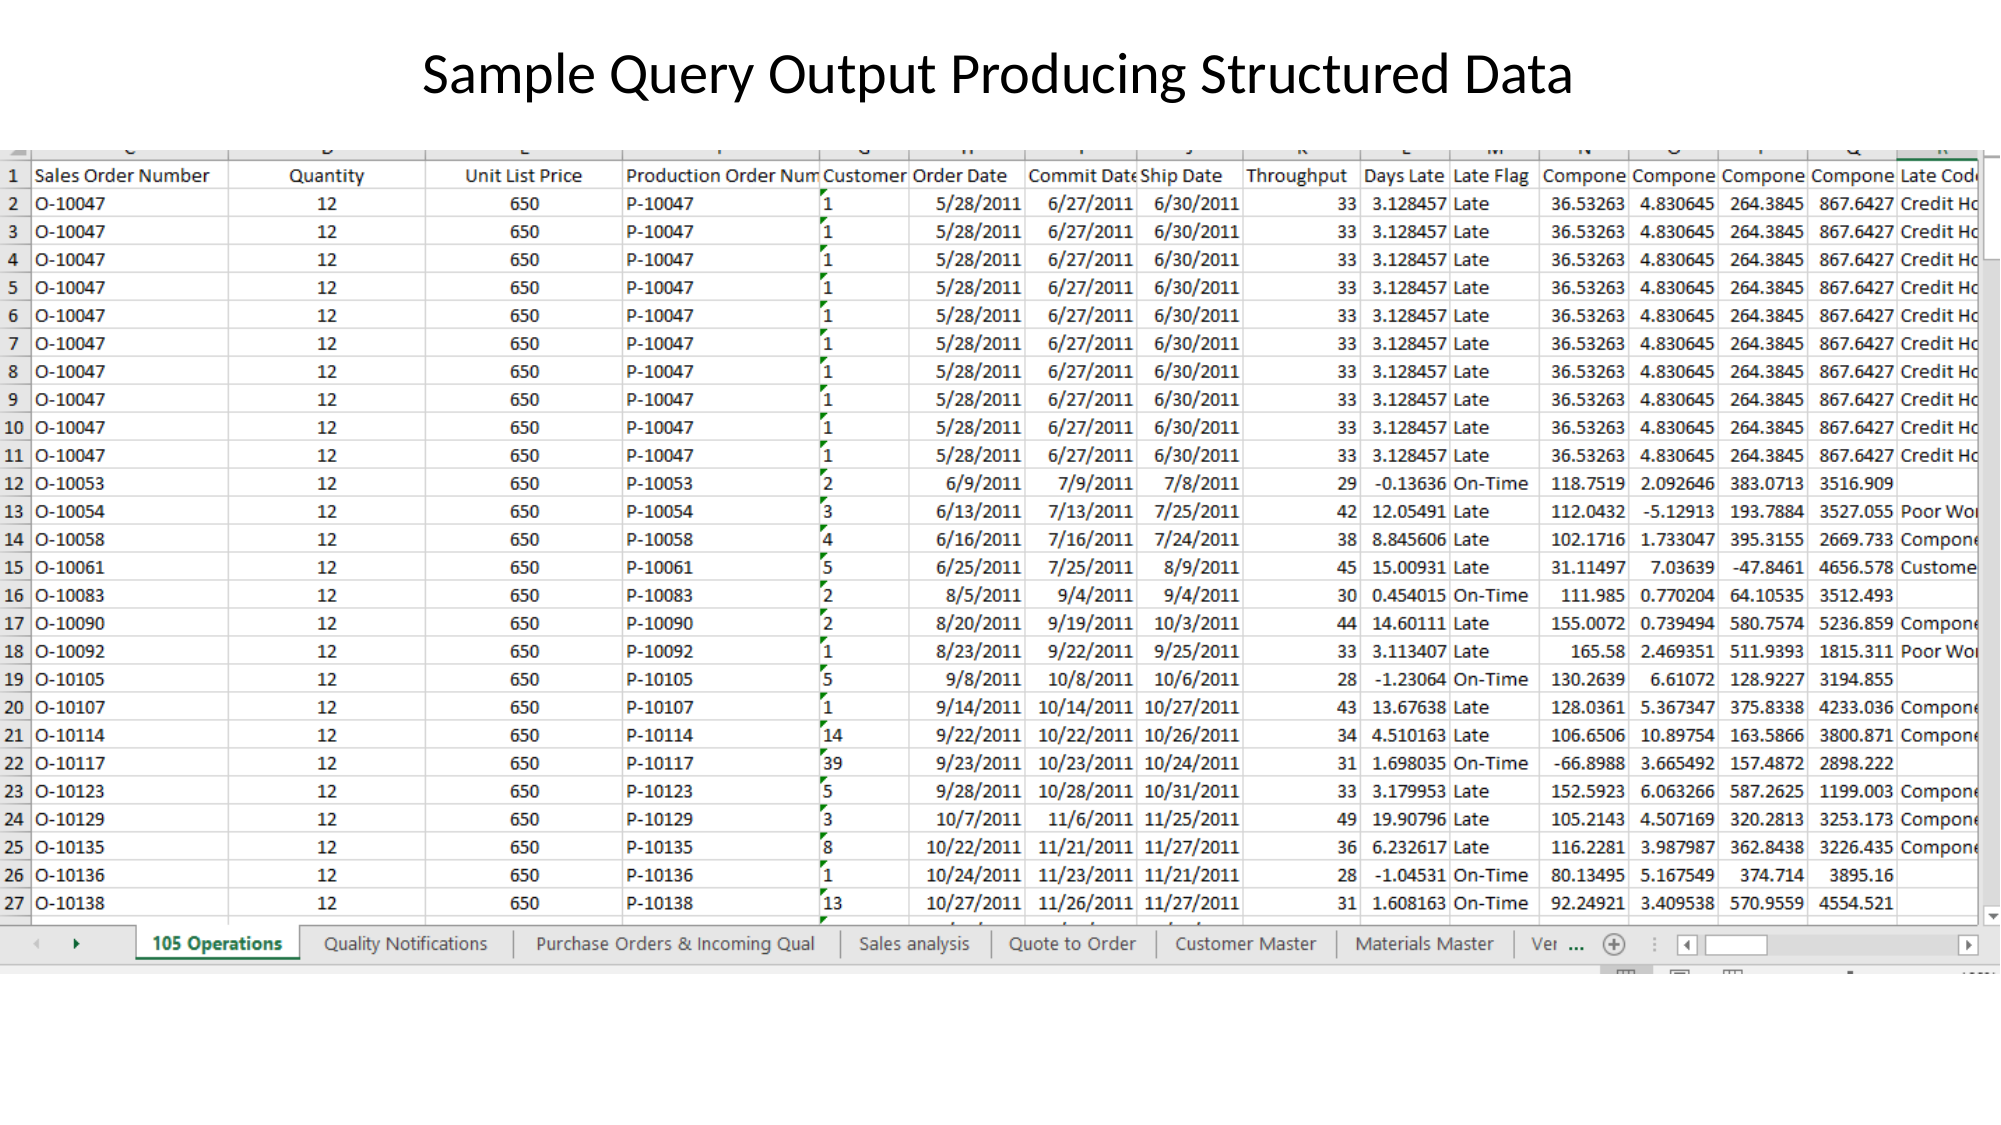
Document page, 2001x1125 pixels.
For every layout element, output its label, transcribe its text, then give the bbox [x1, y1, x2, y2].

text_box Sample Query Output Producing Structured Data [367, 27, 1630, 113]
picture [0, 150, 2000, 975]
